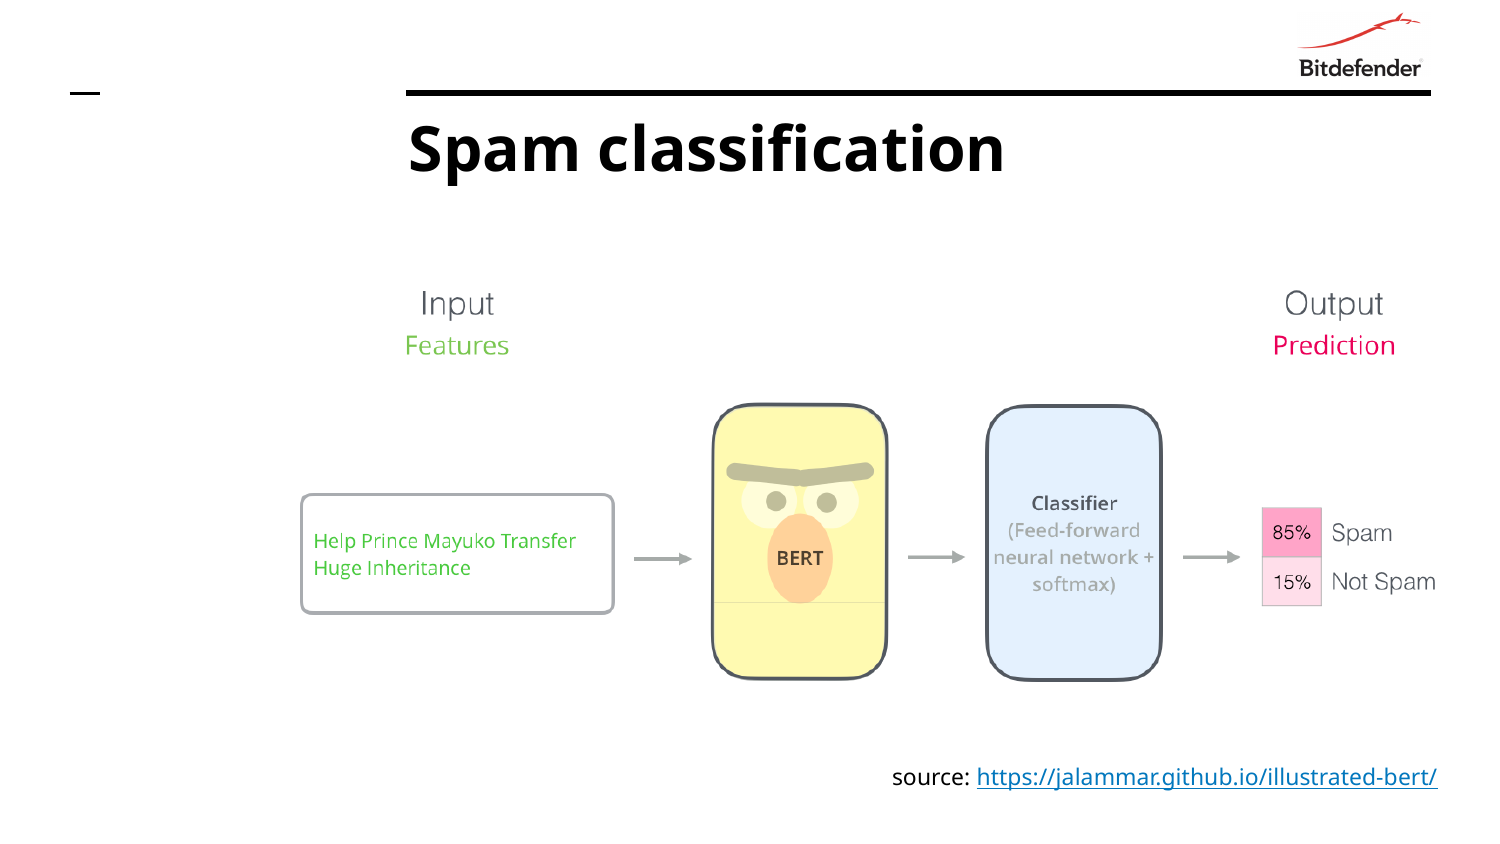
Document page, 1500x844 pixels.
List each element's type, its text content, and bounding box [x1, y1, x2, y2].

title Spam classification [393, 94, 1431, 199]
picture [1297, 12, 1431, 77]
text_box source: https://jalammar.github.io/illustrated-bert/ [877, 747, 1473, 809]
picture [288, 274, 1462, 711]
